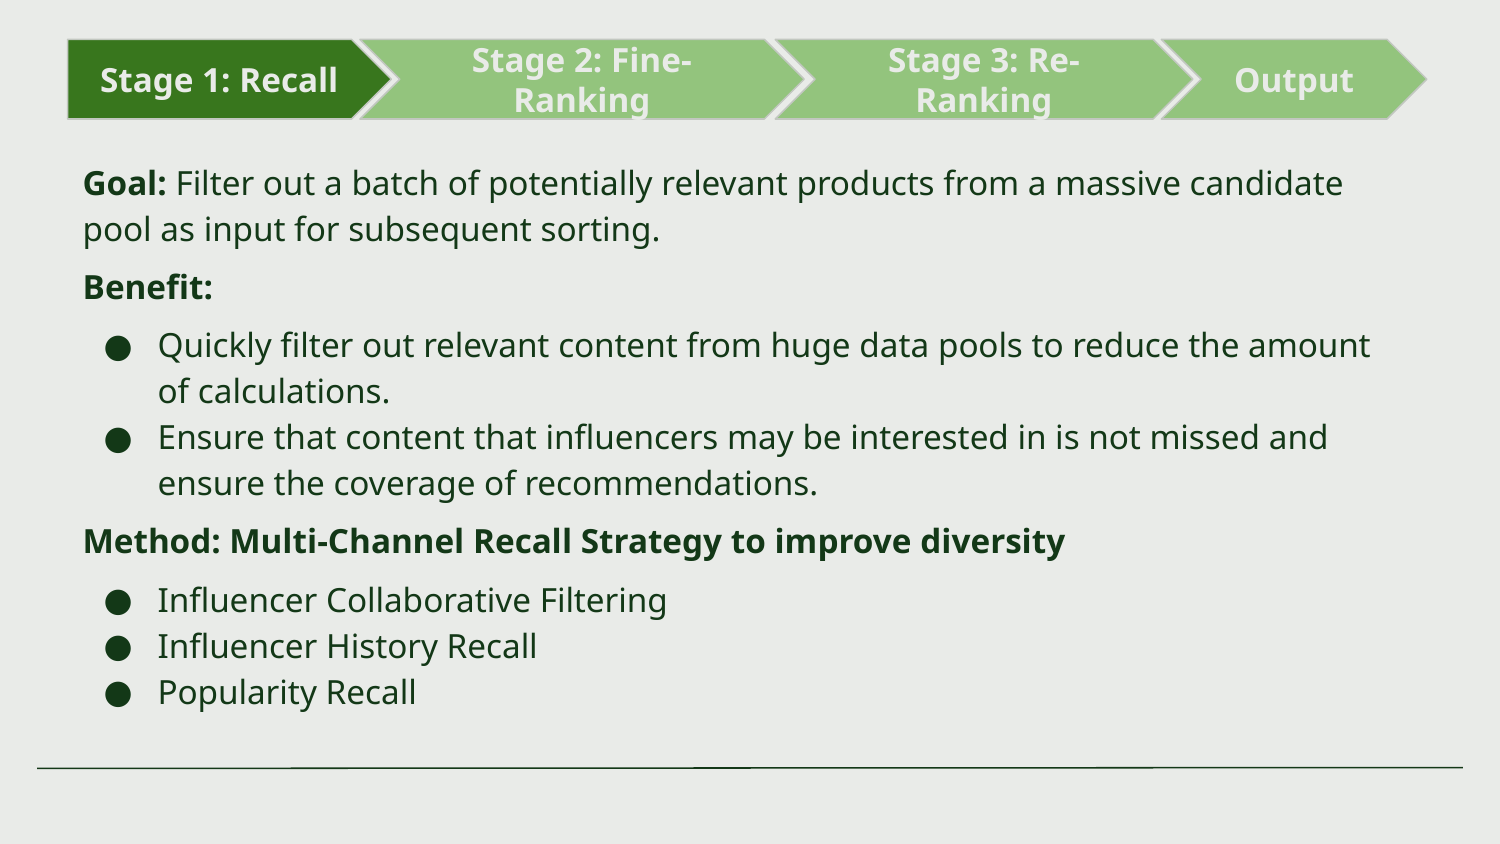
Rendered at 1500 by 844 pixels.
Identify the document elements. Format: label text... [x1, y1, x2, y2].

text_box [67, 39, 1427, 120]
subtitle Goal: Filter out a batch of potentially relevant products from a massive candidate pool as input for subsequent sorting. Benefit: Quickly filter out relevant content from huge data pools to reduce the amount of calculations. Ensure that content that influencers may be interested in is not missed and ensure the coverage of recommendations. Method: Multi-Channel Recall Strategy to improve diversity Influencer Collaborative Filtering Influencer History Recall Popularity Recall [67, 141, 1394, 728]
